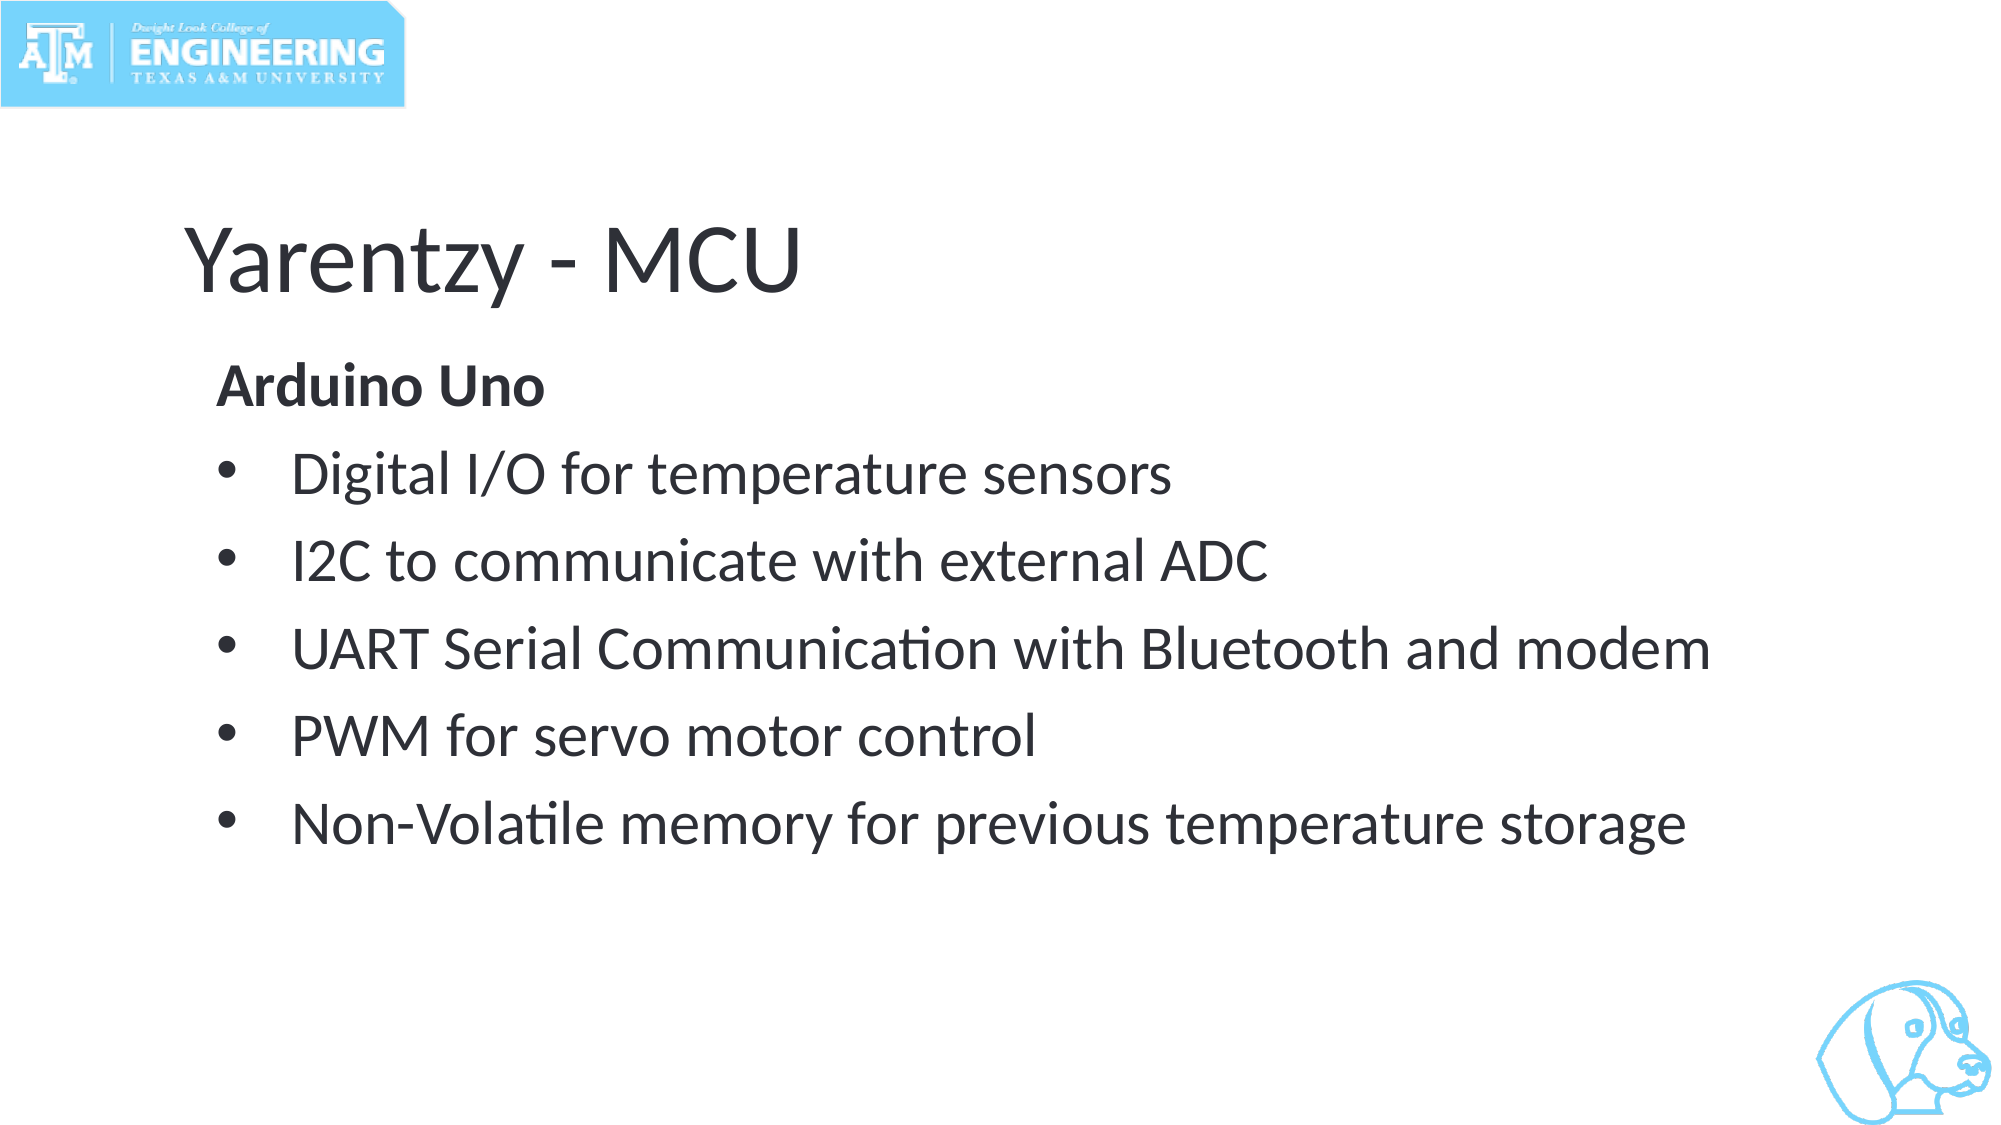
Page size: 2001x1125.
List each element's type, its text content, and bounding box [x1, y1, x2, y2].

picture [1814, 980, 2000, 1125]
text_box Arduino Uno Digital I/O for temperature sensors I2C to communicate with external ADC UART Serial Communication with Bluetooth and modem PWM for servo motor control Non-Volatile memory for previous temperature storage [201, 329, 1815, 904]
text_box [0, 0, 407, 109]
title Yarentzy - MCU [169, 179, 922, 330]
picture [19, 23, 384, 85]
